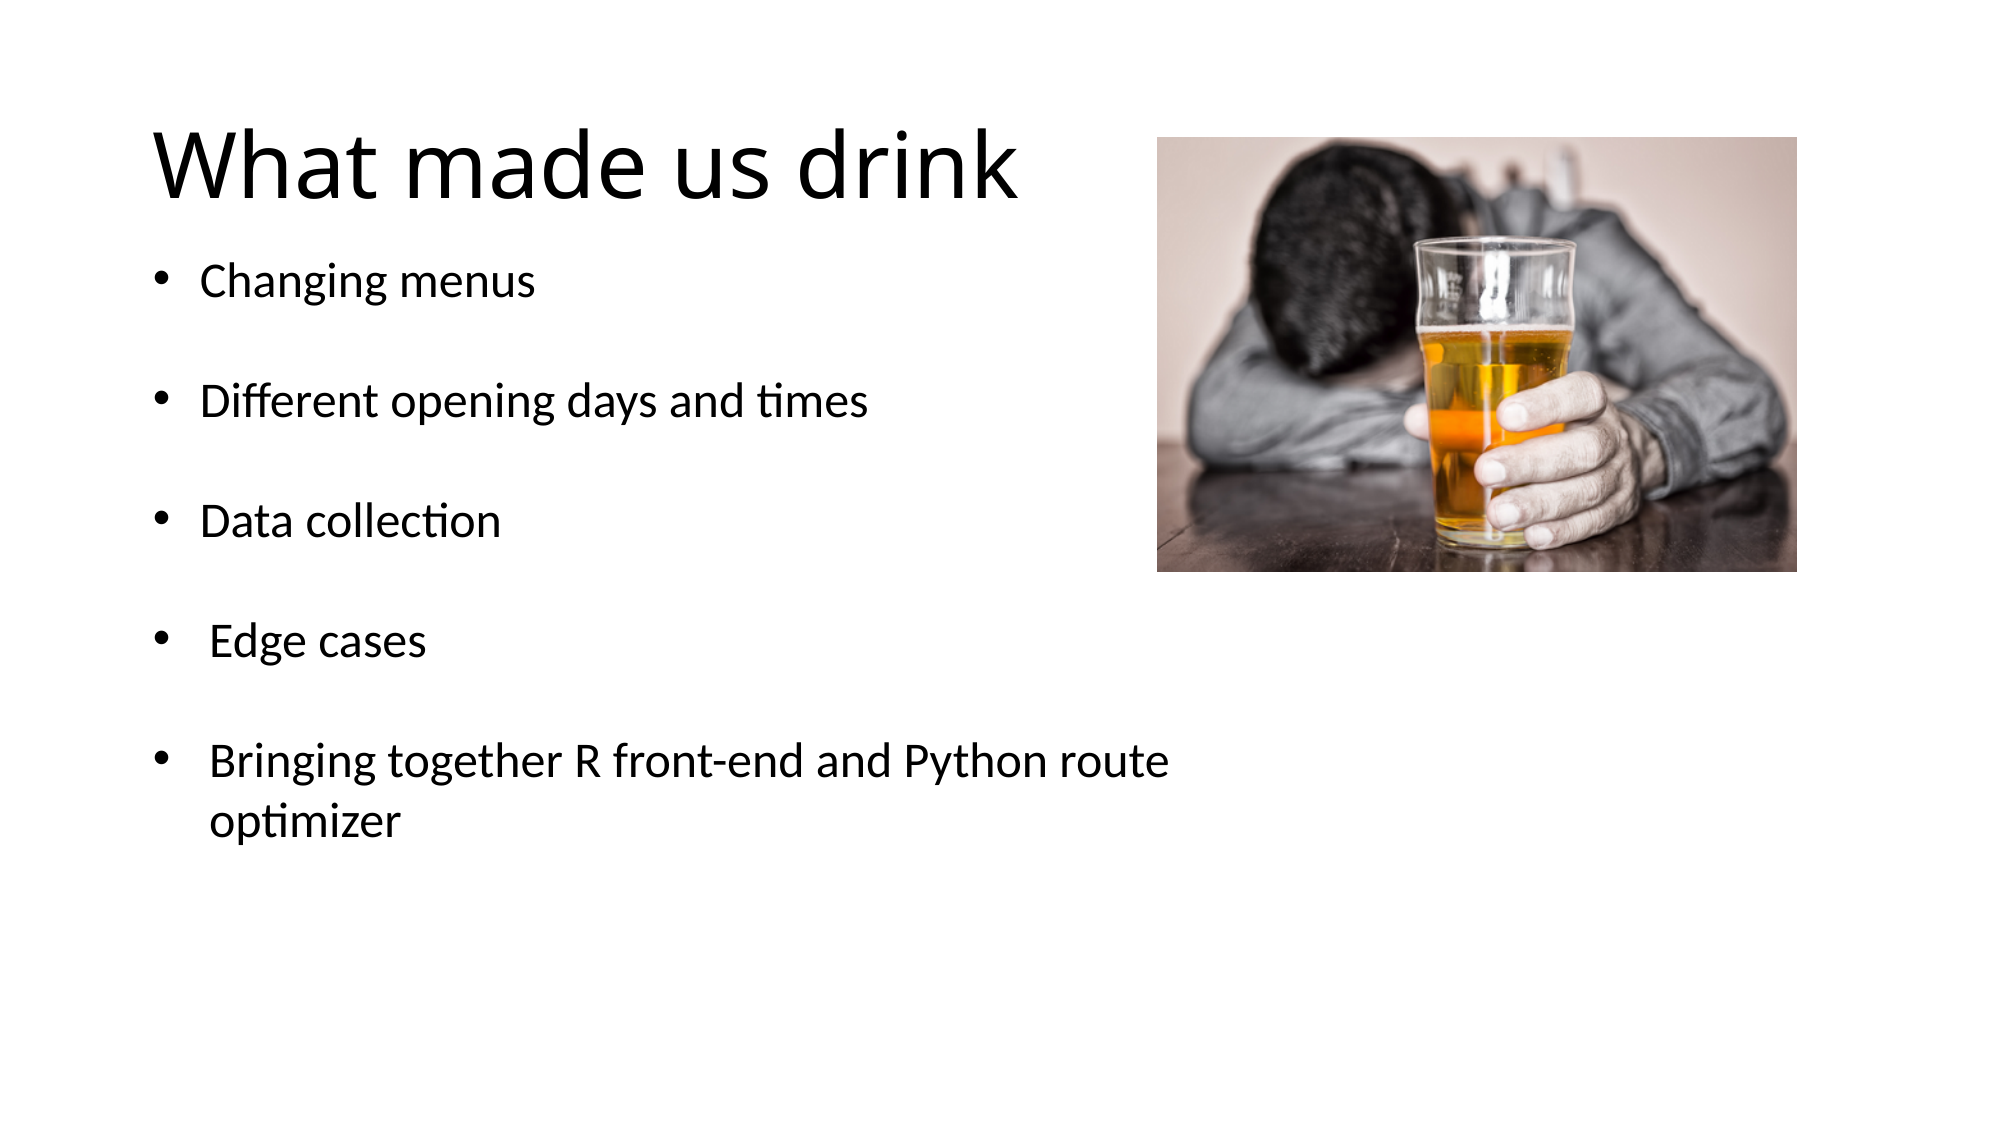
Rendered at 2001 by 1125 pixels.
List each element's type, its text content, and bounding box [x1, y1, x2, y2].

text_box Changing menus Different opening days and times Data collection Edge cases Bringing together R front-end and Python route optimizer [137, 239, 1384, 855]
picture [1157, 137, 1797, 572]
title What made us drink [137, 59, 1863, 278]
